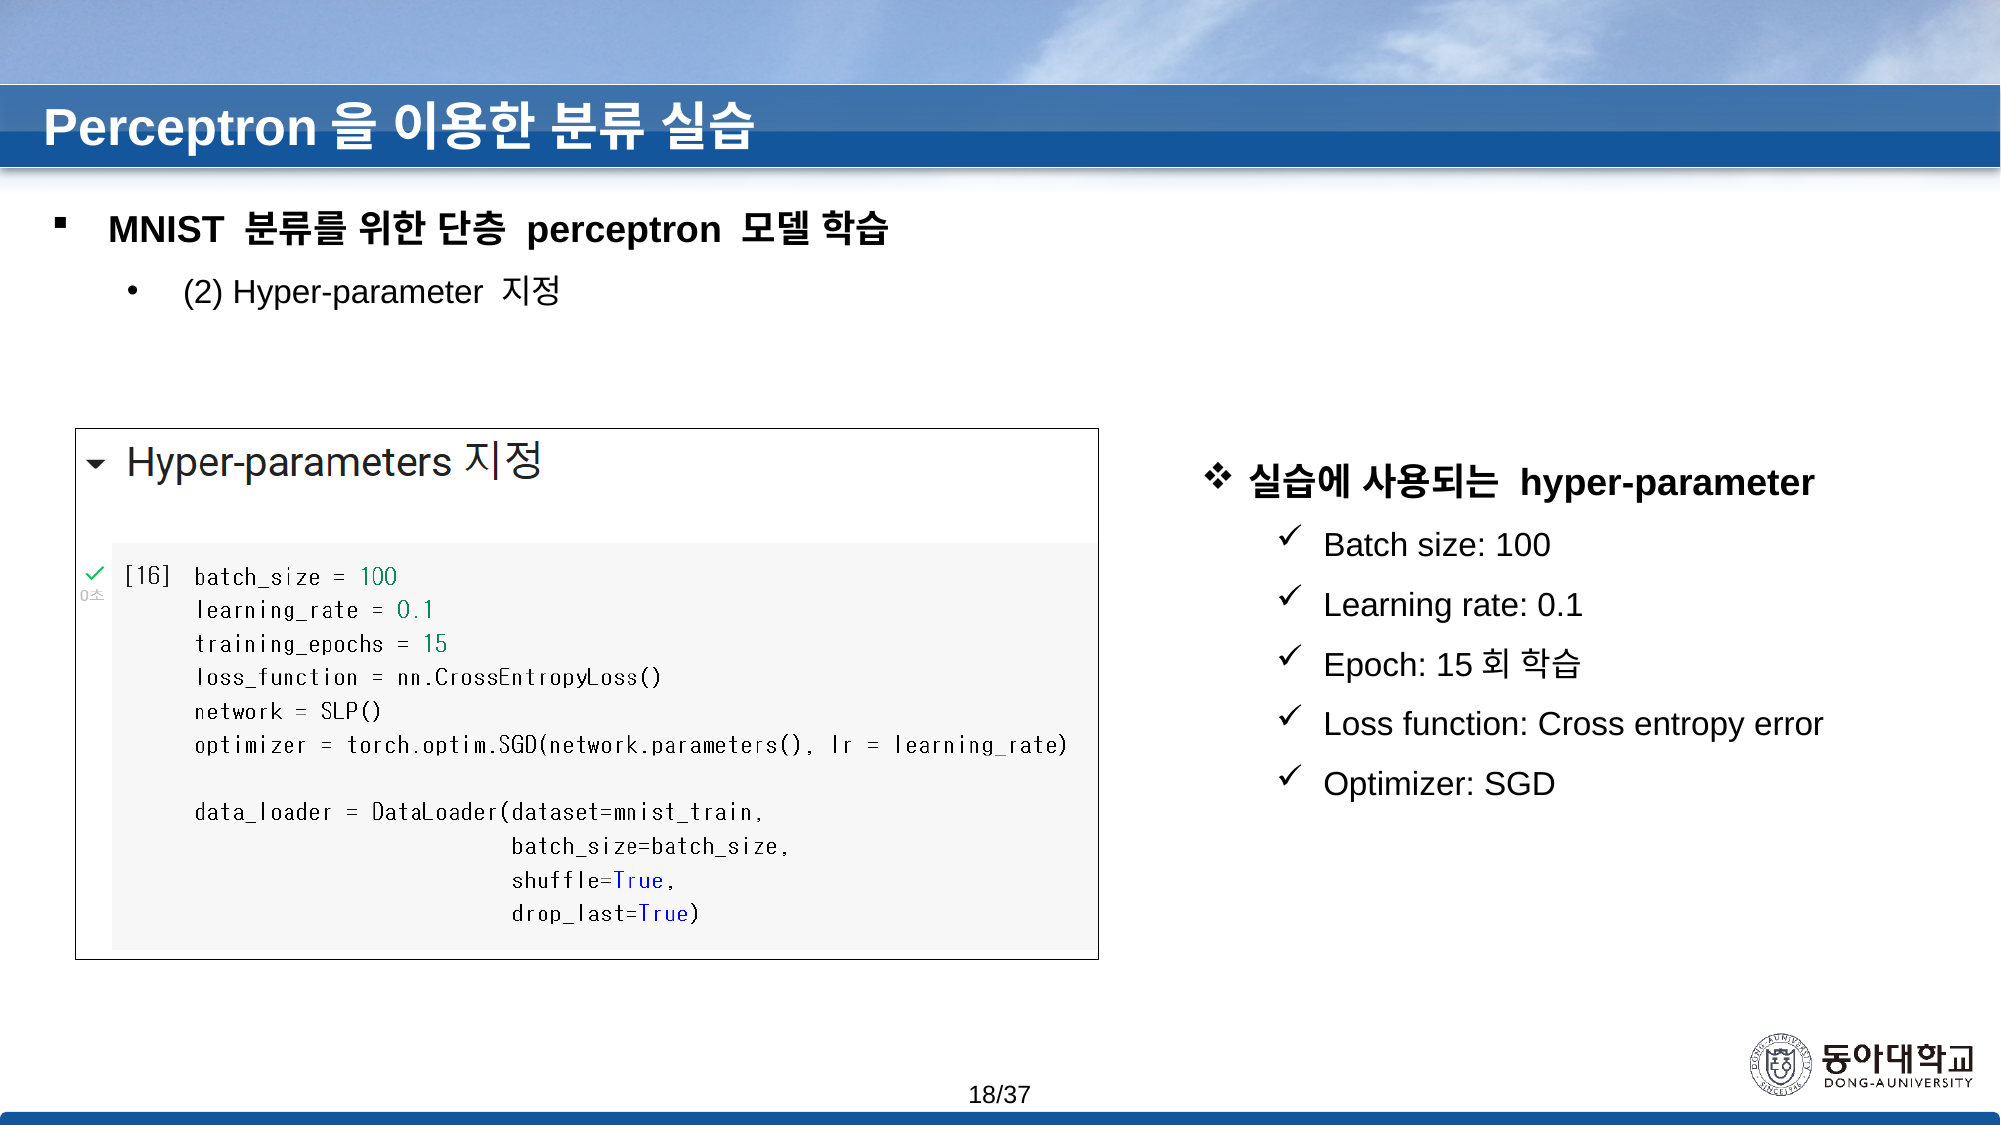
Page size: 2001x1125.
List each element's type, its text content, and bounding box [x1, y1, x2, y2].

text_box MNIST 분류를 위한 단층 perceptron 모델 학습 (2) Hyper-parameter 지정 [37, 174, 906, 318]
picture [0, 85, 2000, 167]
picture [1742, 1024, 1983, 1110]
text_box Perceptron을 이용한 분류 실습 [28, 85, 772, 164]
picture [75, 427, 1099, 960]
text_box 실습에 사용되는 hyper-parameter Batch size: 100 Learning rate: 0.1 Epoch: 15회 학습 Loss function: Cross entropy error Optimizer: SGD [1186, 428, 1840, 810]
